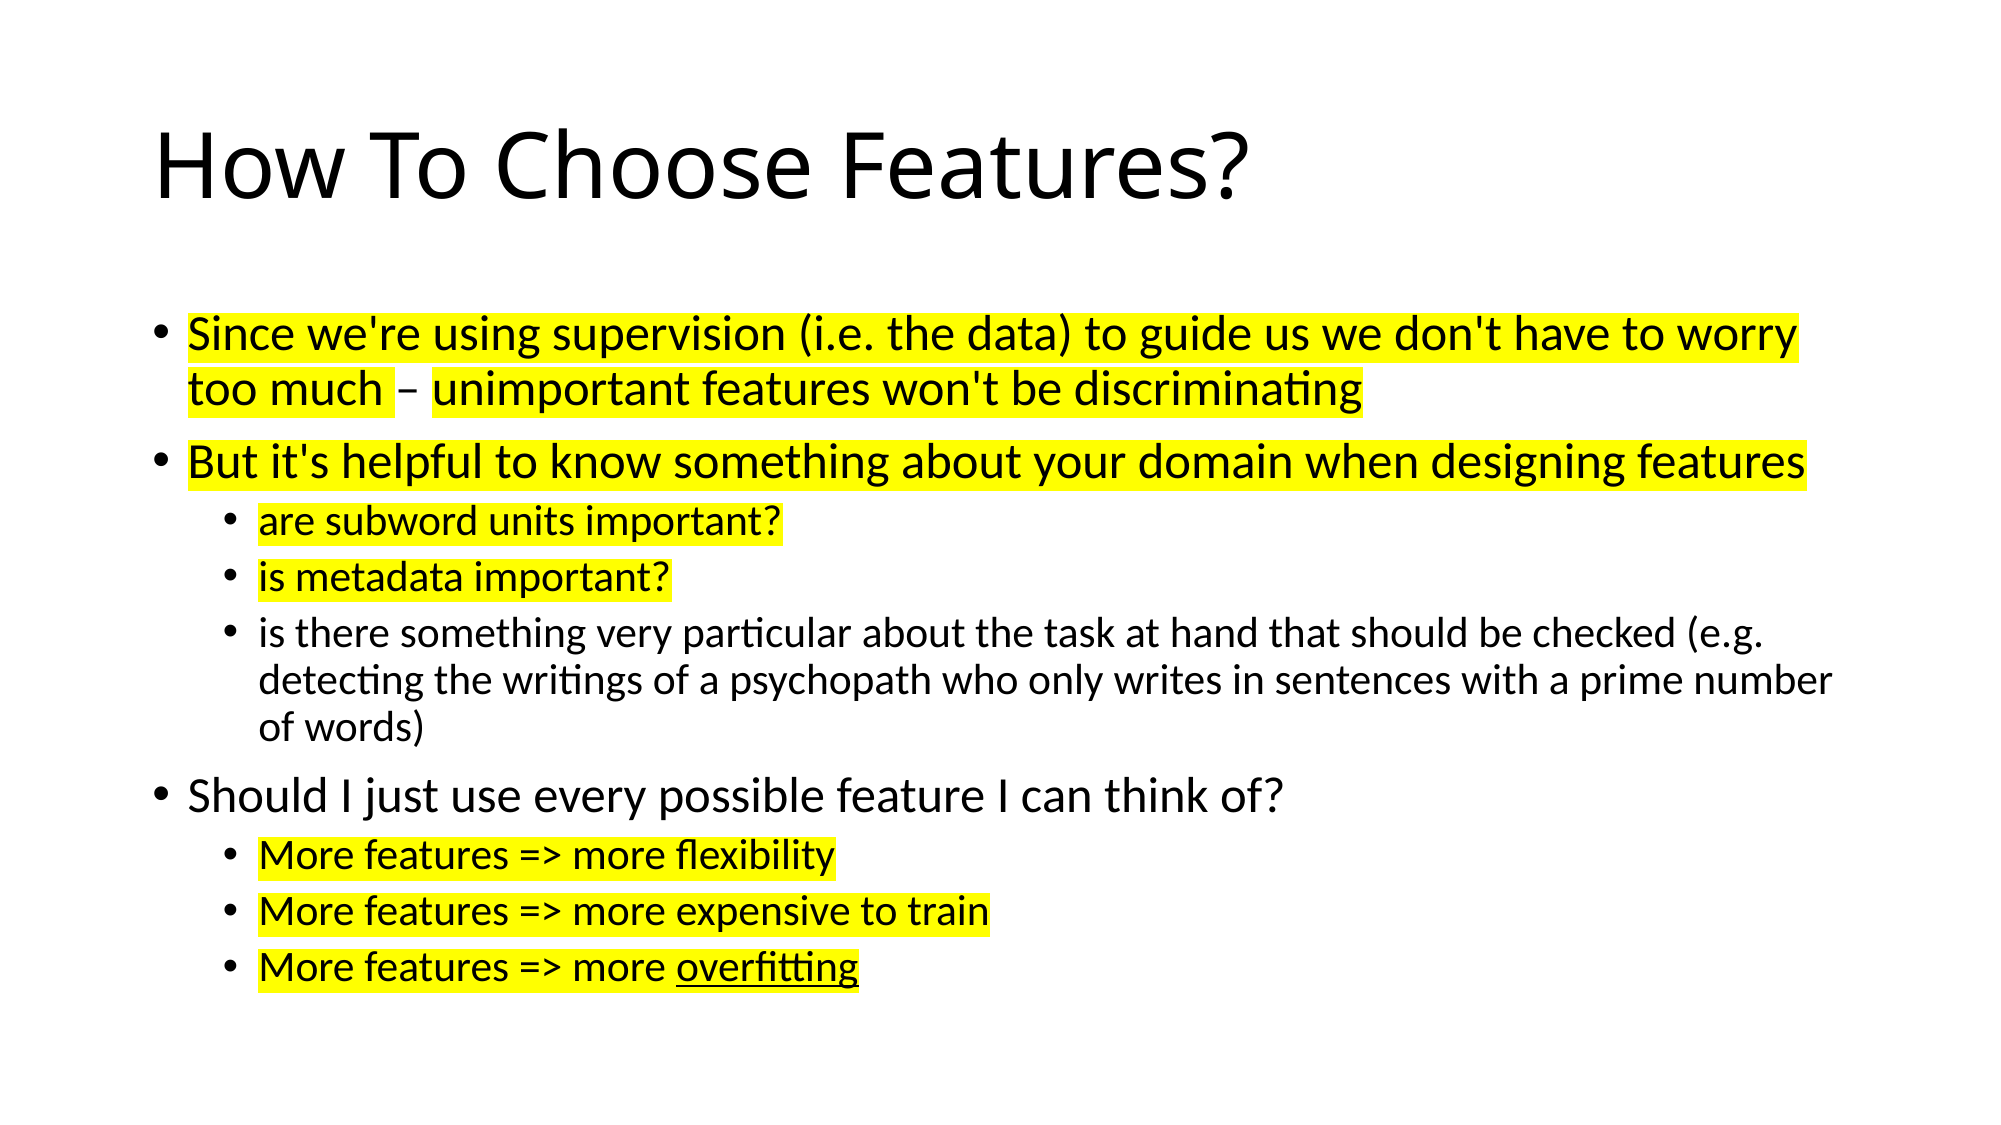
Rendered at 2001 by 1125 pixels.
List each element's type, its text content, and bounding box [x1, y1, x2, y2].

list Since we're using supervision (i.e. the data) to guide us we don't have to worry too much – unimportant features won't be discriminating But it's helpful to know something about your domain when designing features are subword units important? is metadata important? is there something very particular about the task at hand that should be checked (e.g. detecting the writings of a psychopath who only writes in sentences with a prime number of words) Should I just use every possible feature I can think of? More features => more flexibility More features => more expensive to train More features => more overfitting [137, 299, 1863, 1014]
title How To Choose Features? [137, 59, 1863, 278]
